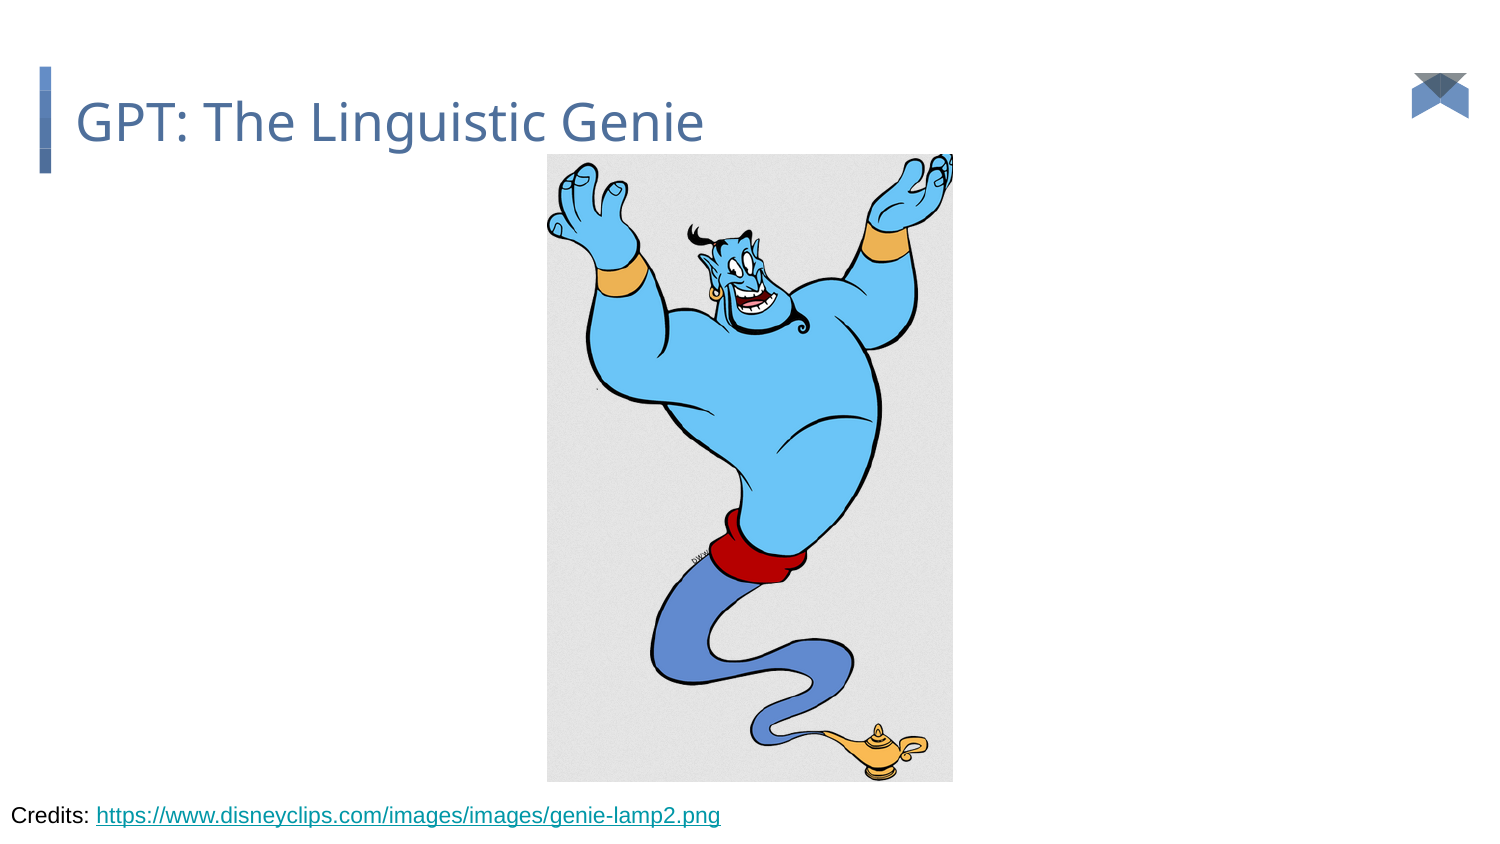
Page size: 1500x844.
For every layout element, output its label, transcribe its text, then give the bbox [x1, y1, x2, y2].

text_box Credits: https://www.disneyclips.com/images/images/genie-lamp2.png [0, 787, 1173, 843]
picture [546, 154, 954, 782]
title GPT: The Linguistic Genie [60, 72, 1449, 167]
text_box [1417, 67, 1464, 125]
